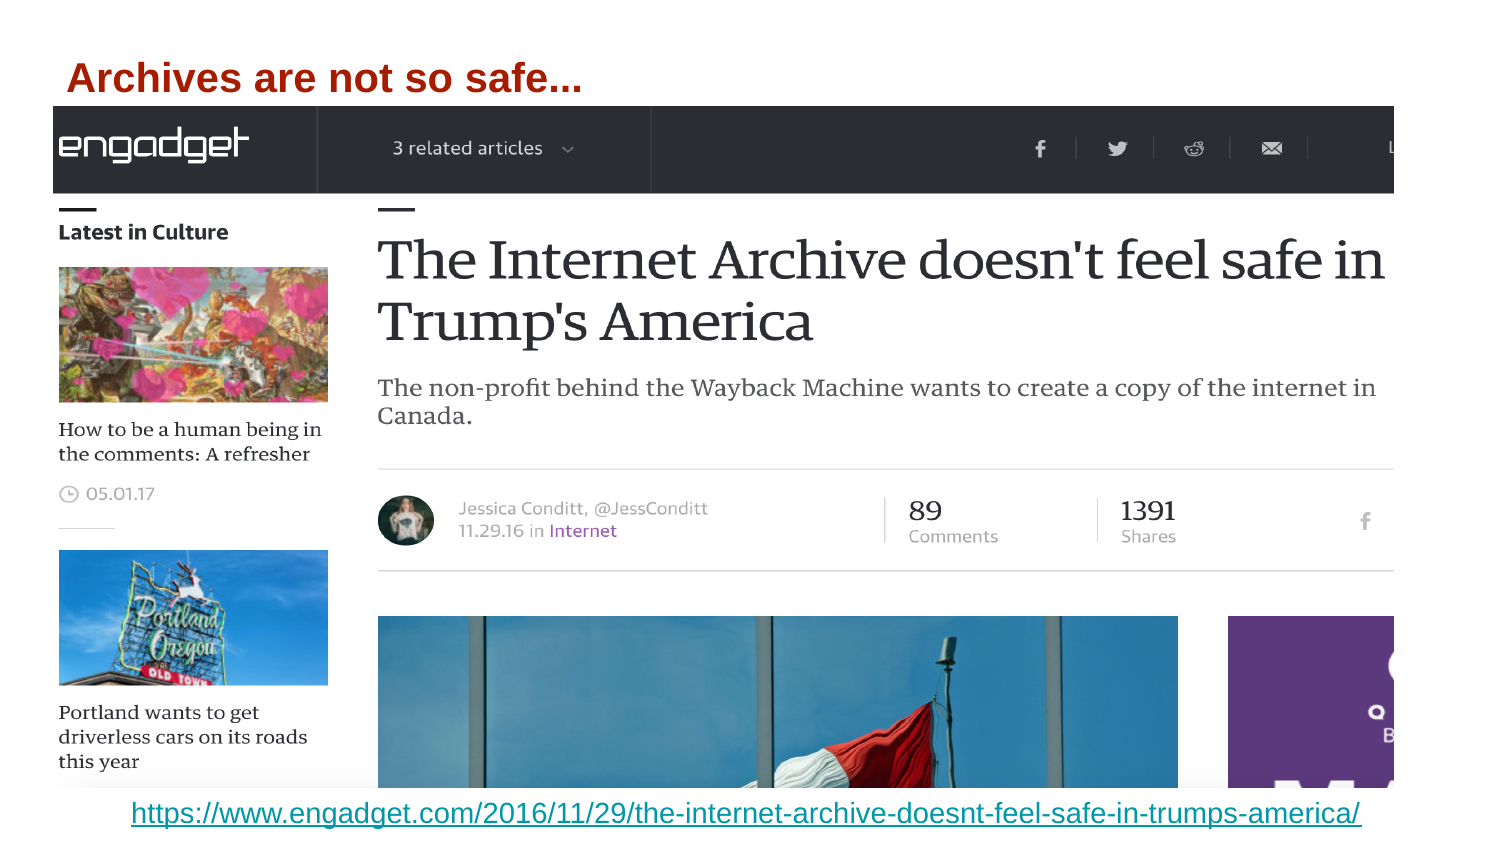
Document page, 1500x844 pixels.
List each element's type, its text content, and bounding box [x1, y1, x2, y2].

list Archives are not so safe... [51, 28, 1449, 780]
picture [53, 106, 1395, 789]
text_box https://www.engadget.com/2016/11/29/the-internet-archive-doesnt-feel-safe-in-trumps-america/ [40, 779, 1407, 844]
